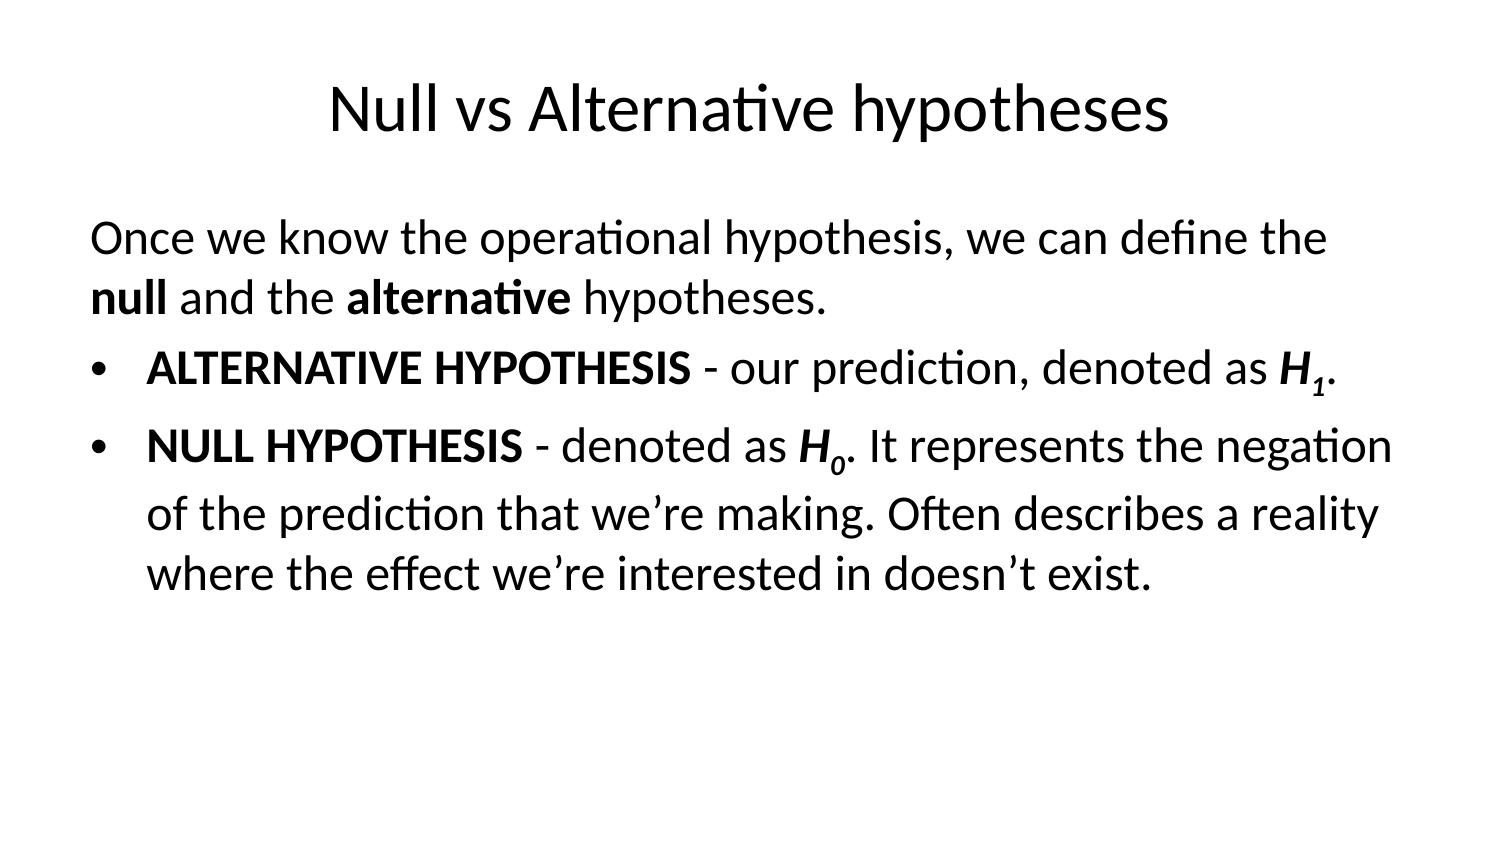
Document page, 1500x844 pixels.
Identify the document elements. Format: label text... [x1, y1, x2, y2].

list Once we know the operational hypothesis, we can define the null and the alternative hypotheses. ALTERNATIVE HYPOTHESIS - our prediction, denoted as H1. NULL HYPOTHESIS - denoted as H0. It represents the negation of the prediction that we’re making. Often describes a reality where the effect we’re interested in doesn’t exist. [75, 196, 1425, 754]
title Null vs Alternative hypotheses [75, 33, 1425, 175]
